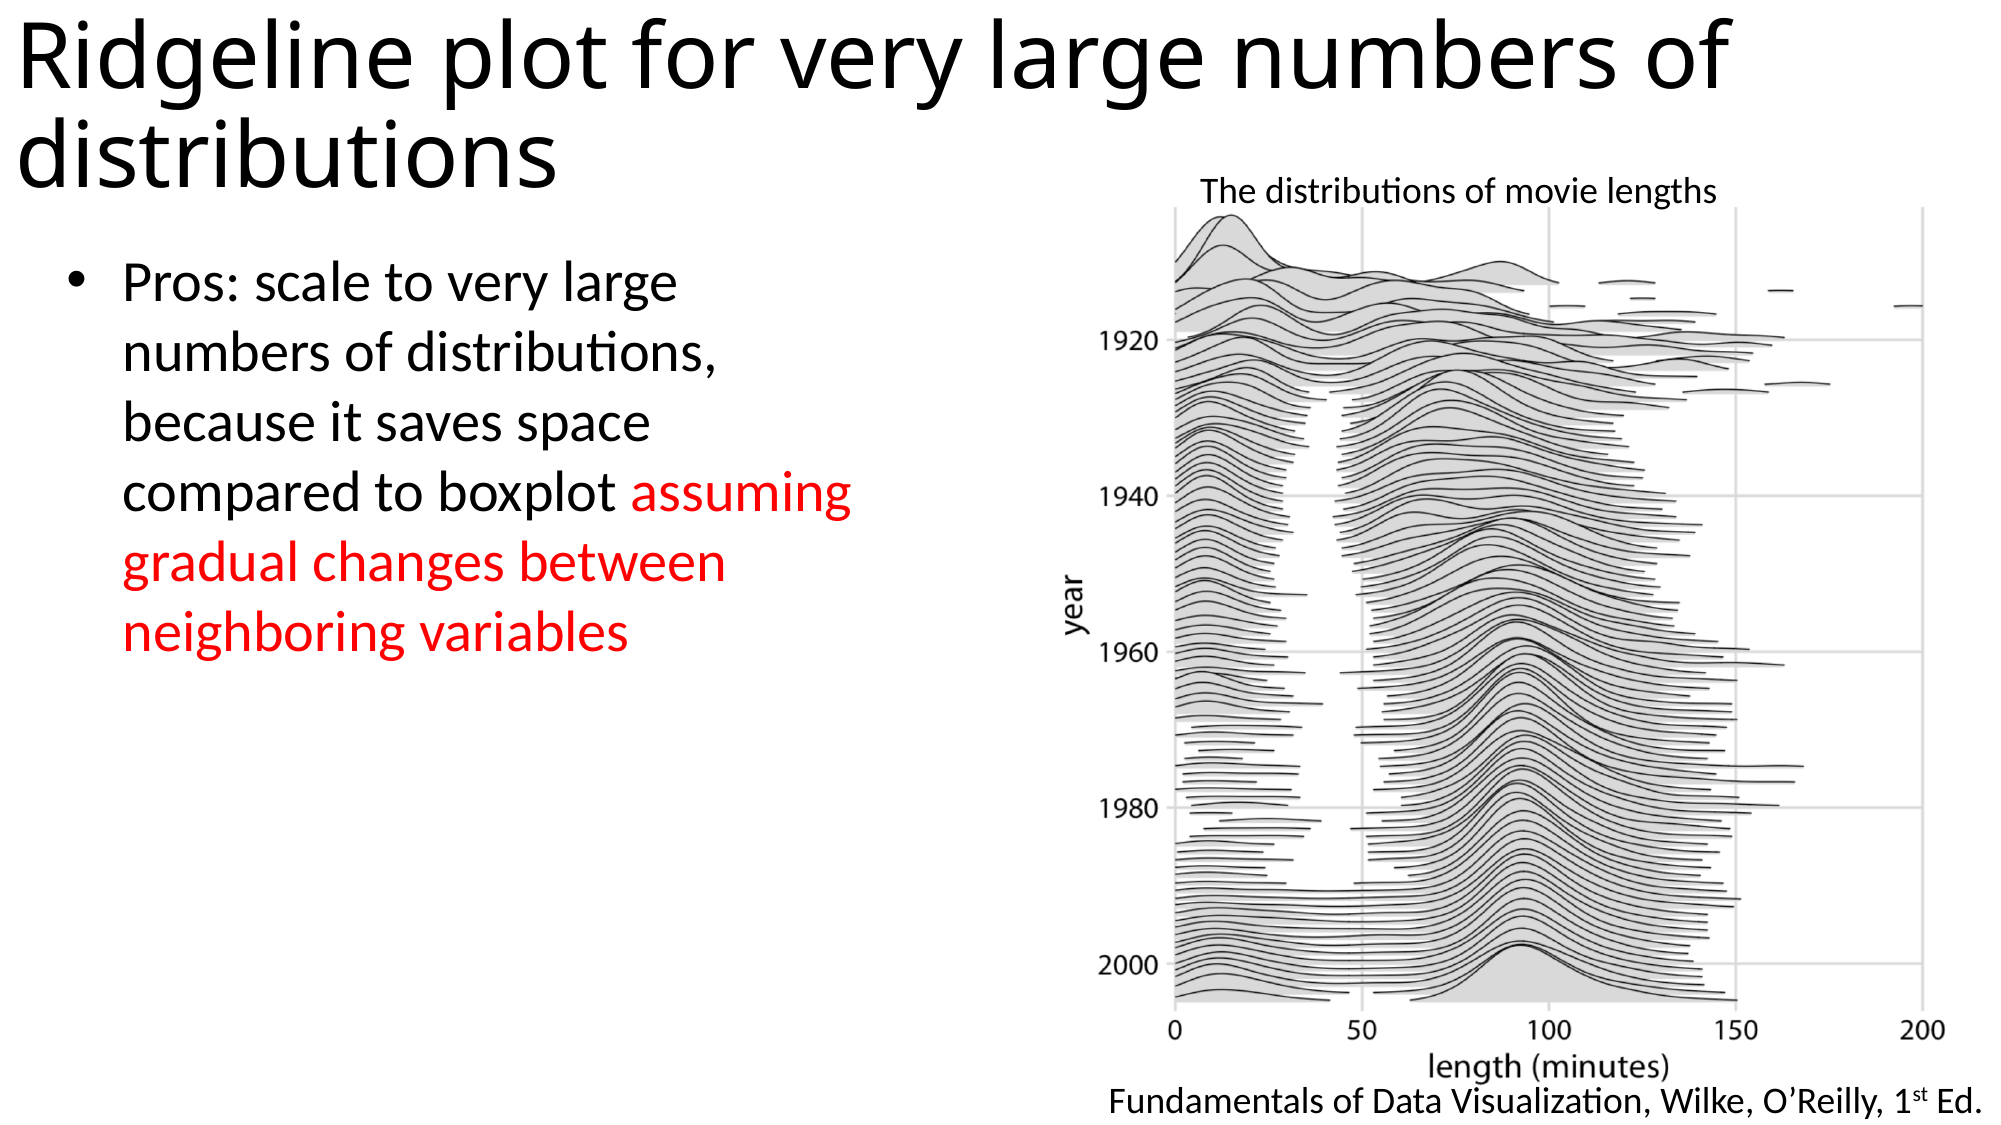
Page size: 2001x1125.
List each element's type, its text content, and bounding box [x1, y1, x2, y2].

picture [1012, 194, 1998, 1092]
text_box Pros: scale to very large numbers of distributions, because it saves space compared to boxplot assuming gradual changes between neighboring variables [51, 235, 901, 671]
text_box Fundamentals of Data Visualization, Wilke, O’Reilly, 1st Ed. [1093, 1068, 1999, 1125]
text_box The distributions of movie lengths [1185, 158, 1733, 194]
title Ridgeline plot for very large numbers of distributions [0, 0, 2000, 218]
